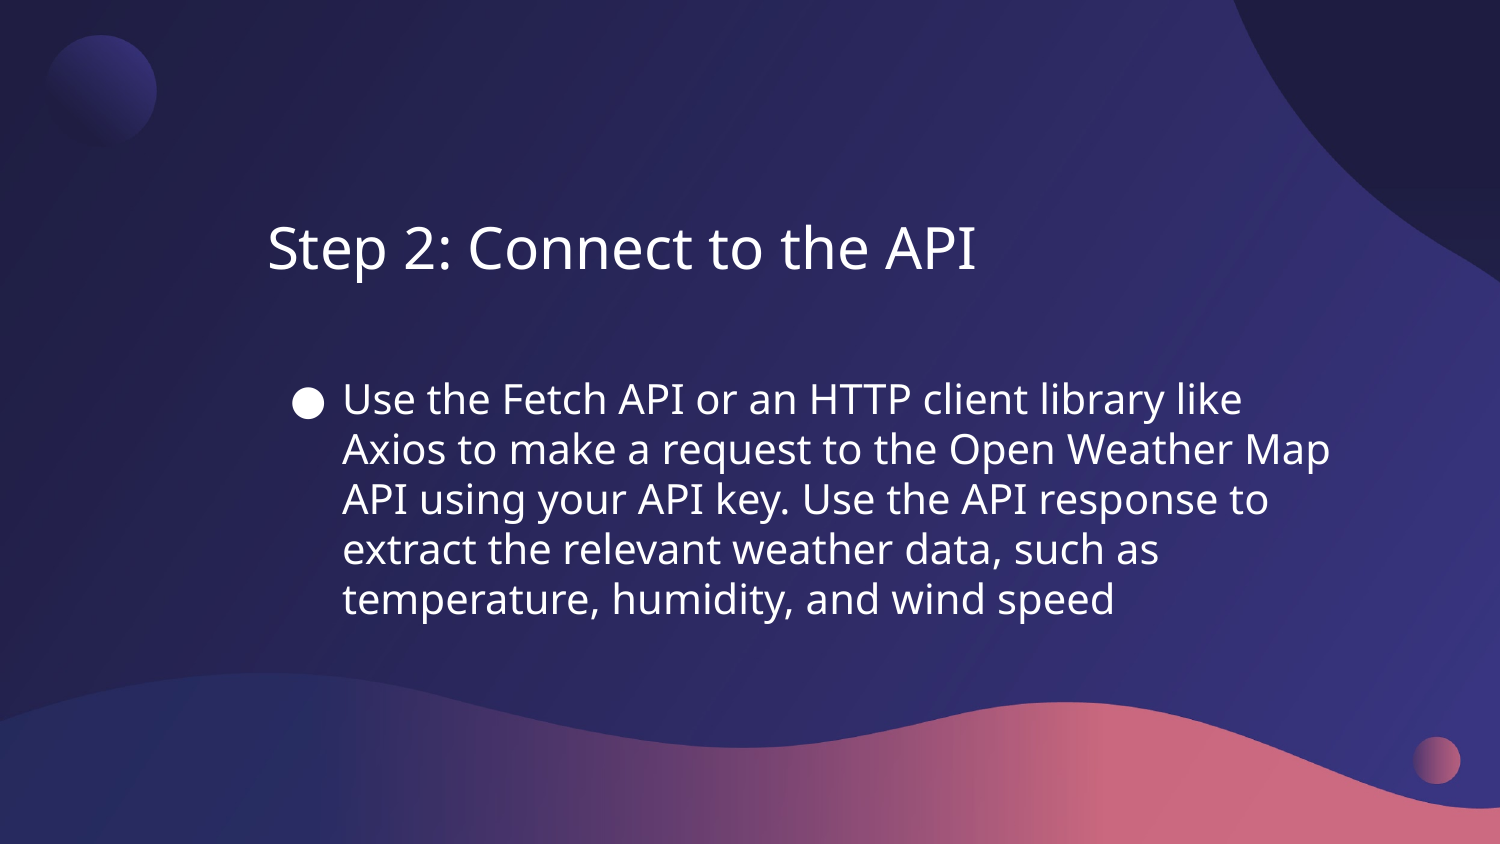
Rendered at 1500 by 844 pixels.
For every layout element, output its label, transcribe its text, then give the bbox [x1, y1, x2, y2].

list Use the Fetch API or an HTTP client library like Axios to make a request to the Open Weather Map API using your API key. Use the API response to extract the relevant weather data, such as temperature, humidity, and wind speed [252, 358, 1347, 654]
title Step 2: Connect to the API [252, 148, 1137, 297]
picture [0, 0, 1500, 844]
